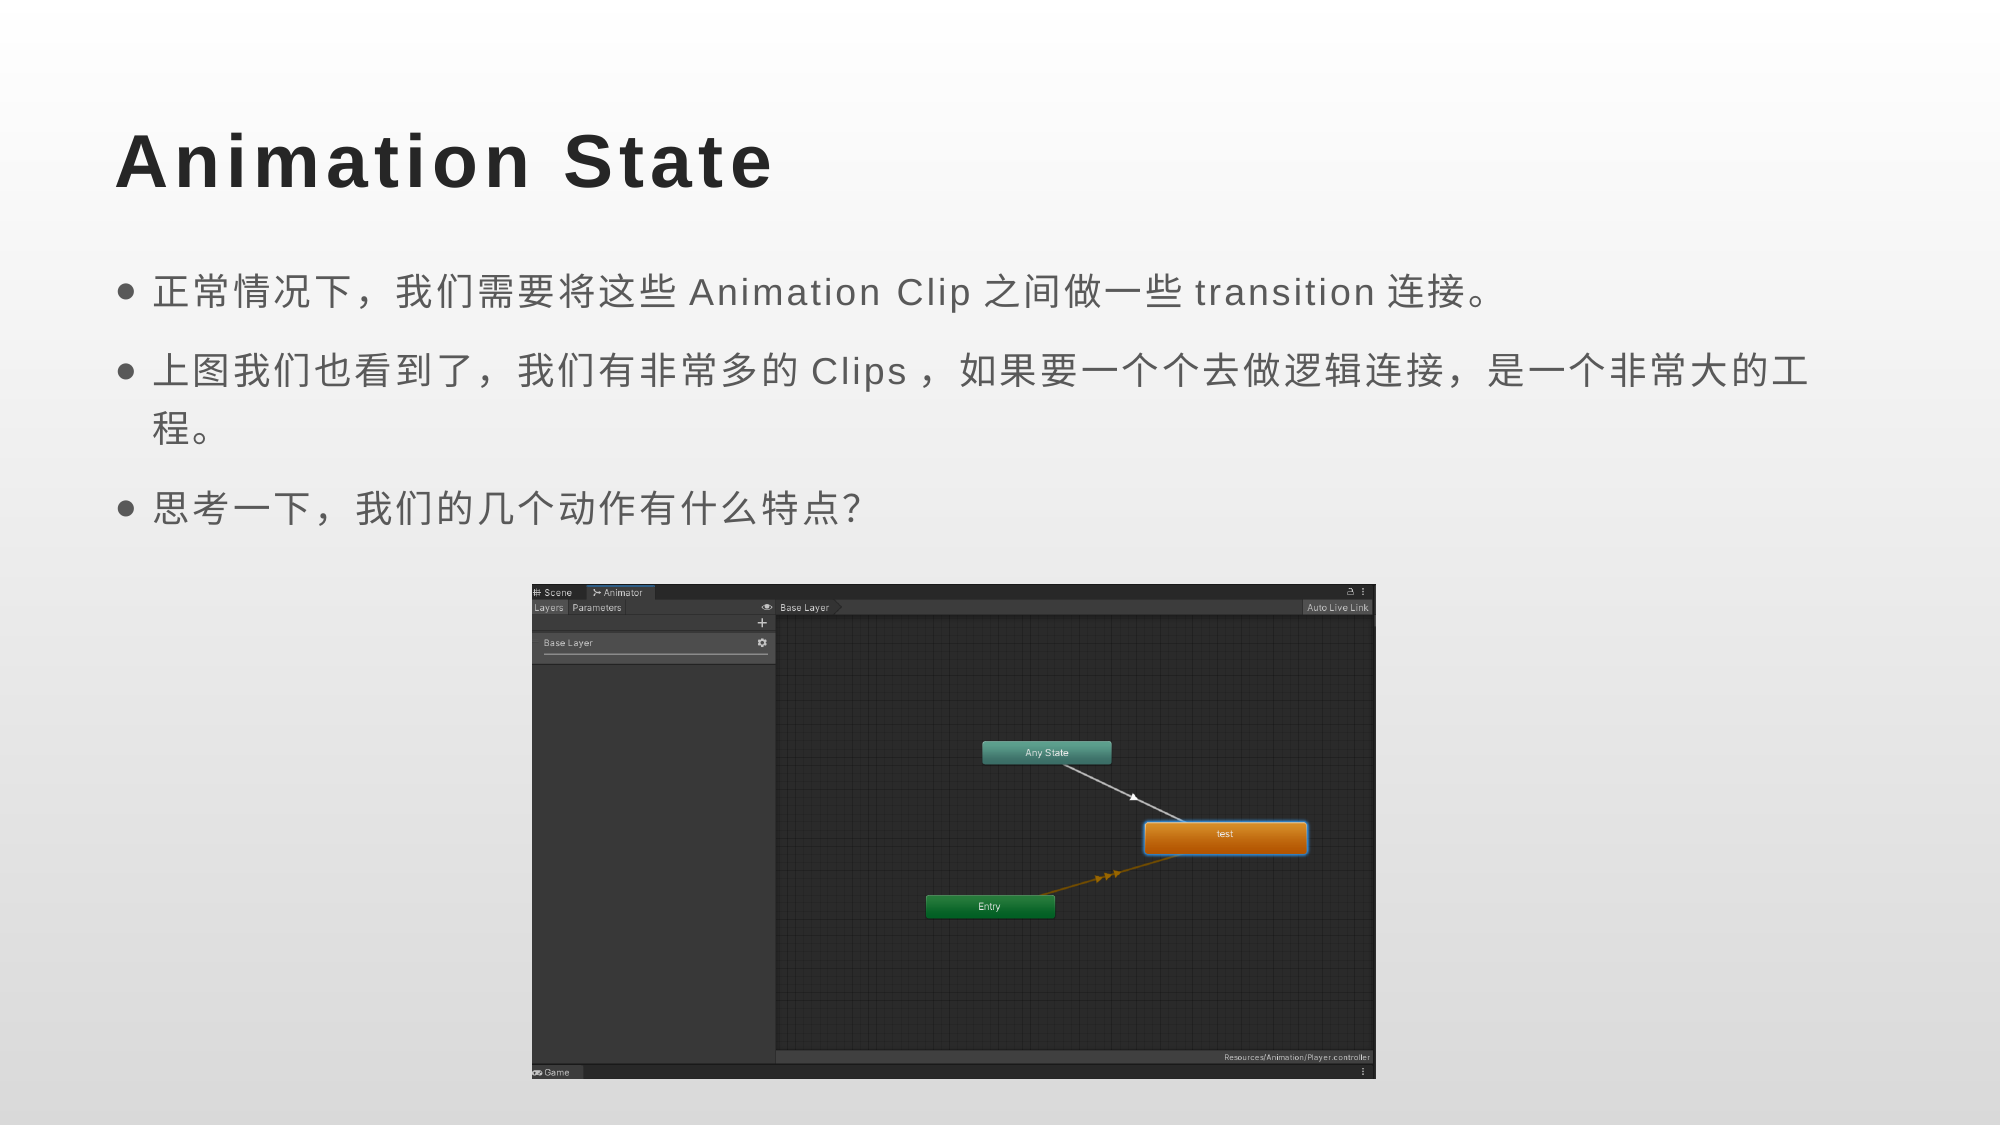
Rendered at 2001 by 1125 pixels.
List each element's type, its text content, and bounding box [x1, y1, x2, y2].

list 正常情况下，我们需要将这些Animation Clip之间做一些transition连接。 上图我们也看到了，我们有非常多的Clips，如果要一个个去做逻辑连接，是一个非常大的工程。 思考一下，我们的几个动作有什么特点？ [99, 246, 1857, 1026]
title Animation State [99, 99, 1900, 216]
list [532, 584, 1376, 1079]
